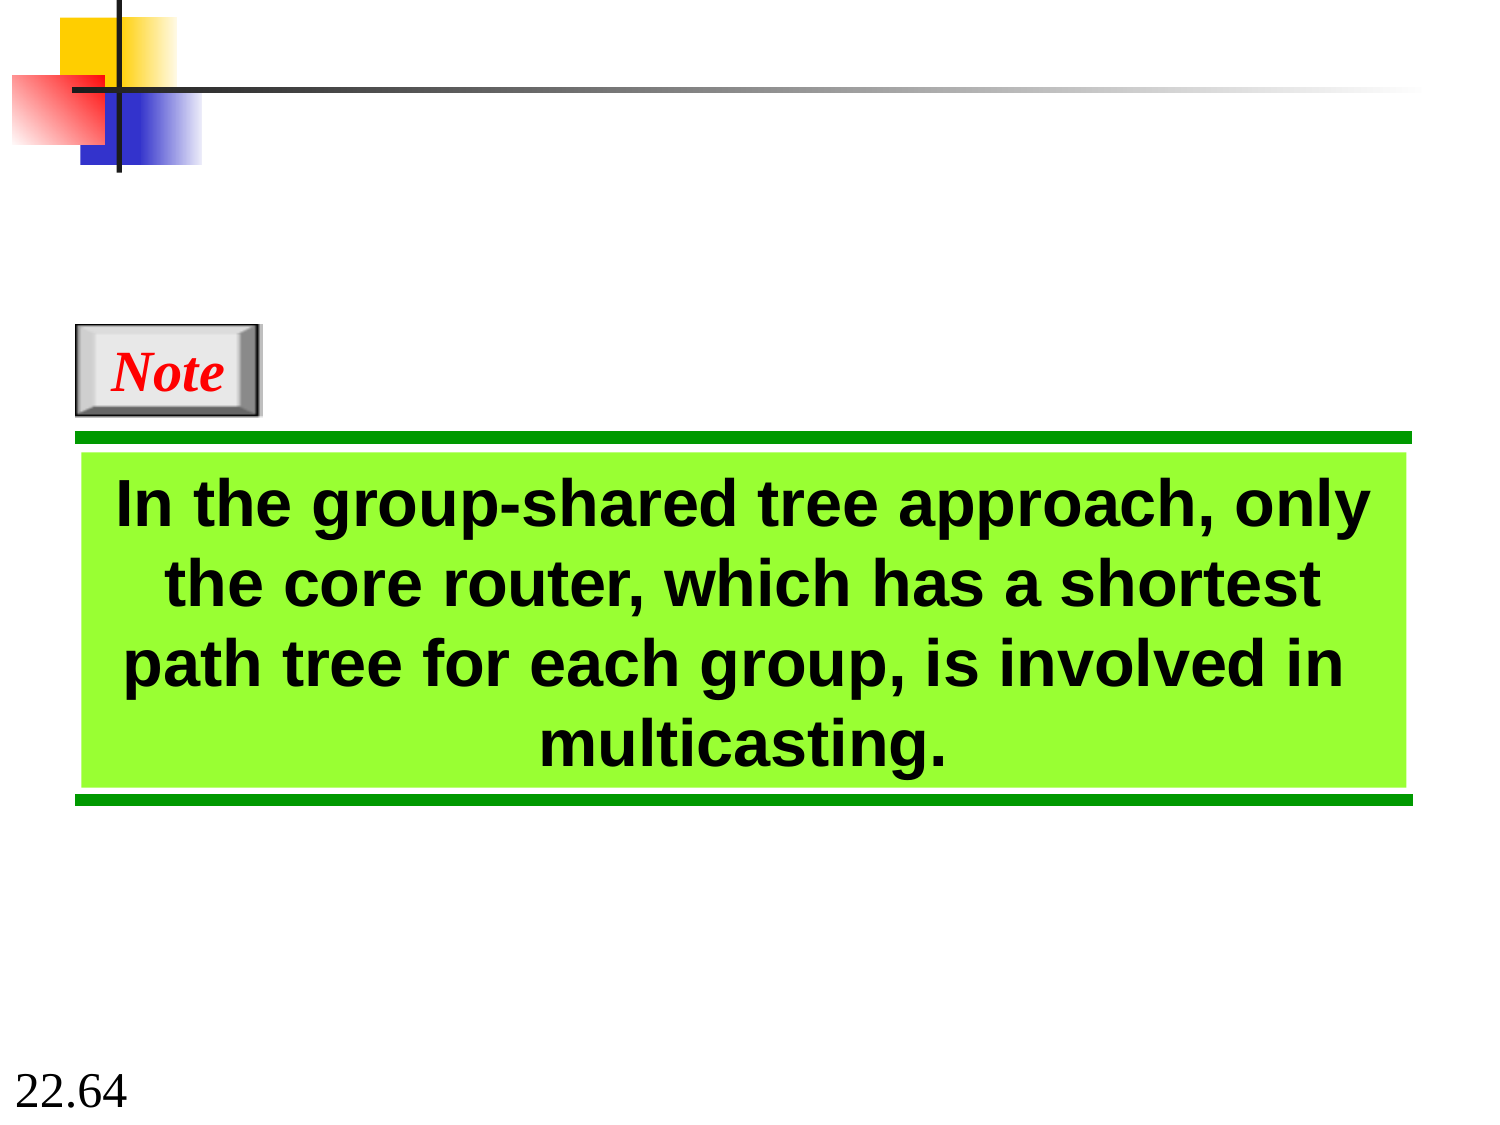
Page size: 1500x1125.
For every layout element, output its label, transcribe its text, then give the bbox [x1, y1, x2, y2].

title Note [109, 426, 228, 450]
slide_number 22.64 [12, 1060, 134, 1125]
picture [74, 324, 263, 419]
picture [12, 17, 1422, 165]
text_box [74, 452, 1413, 807]
